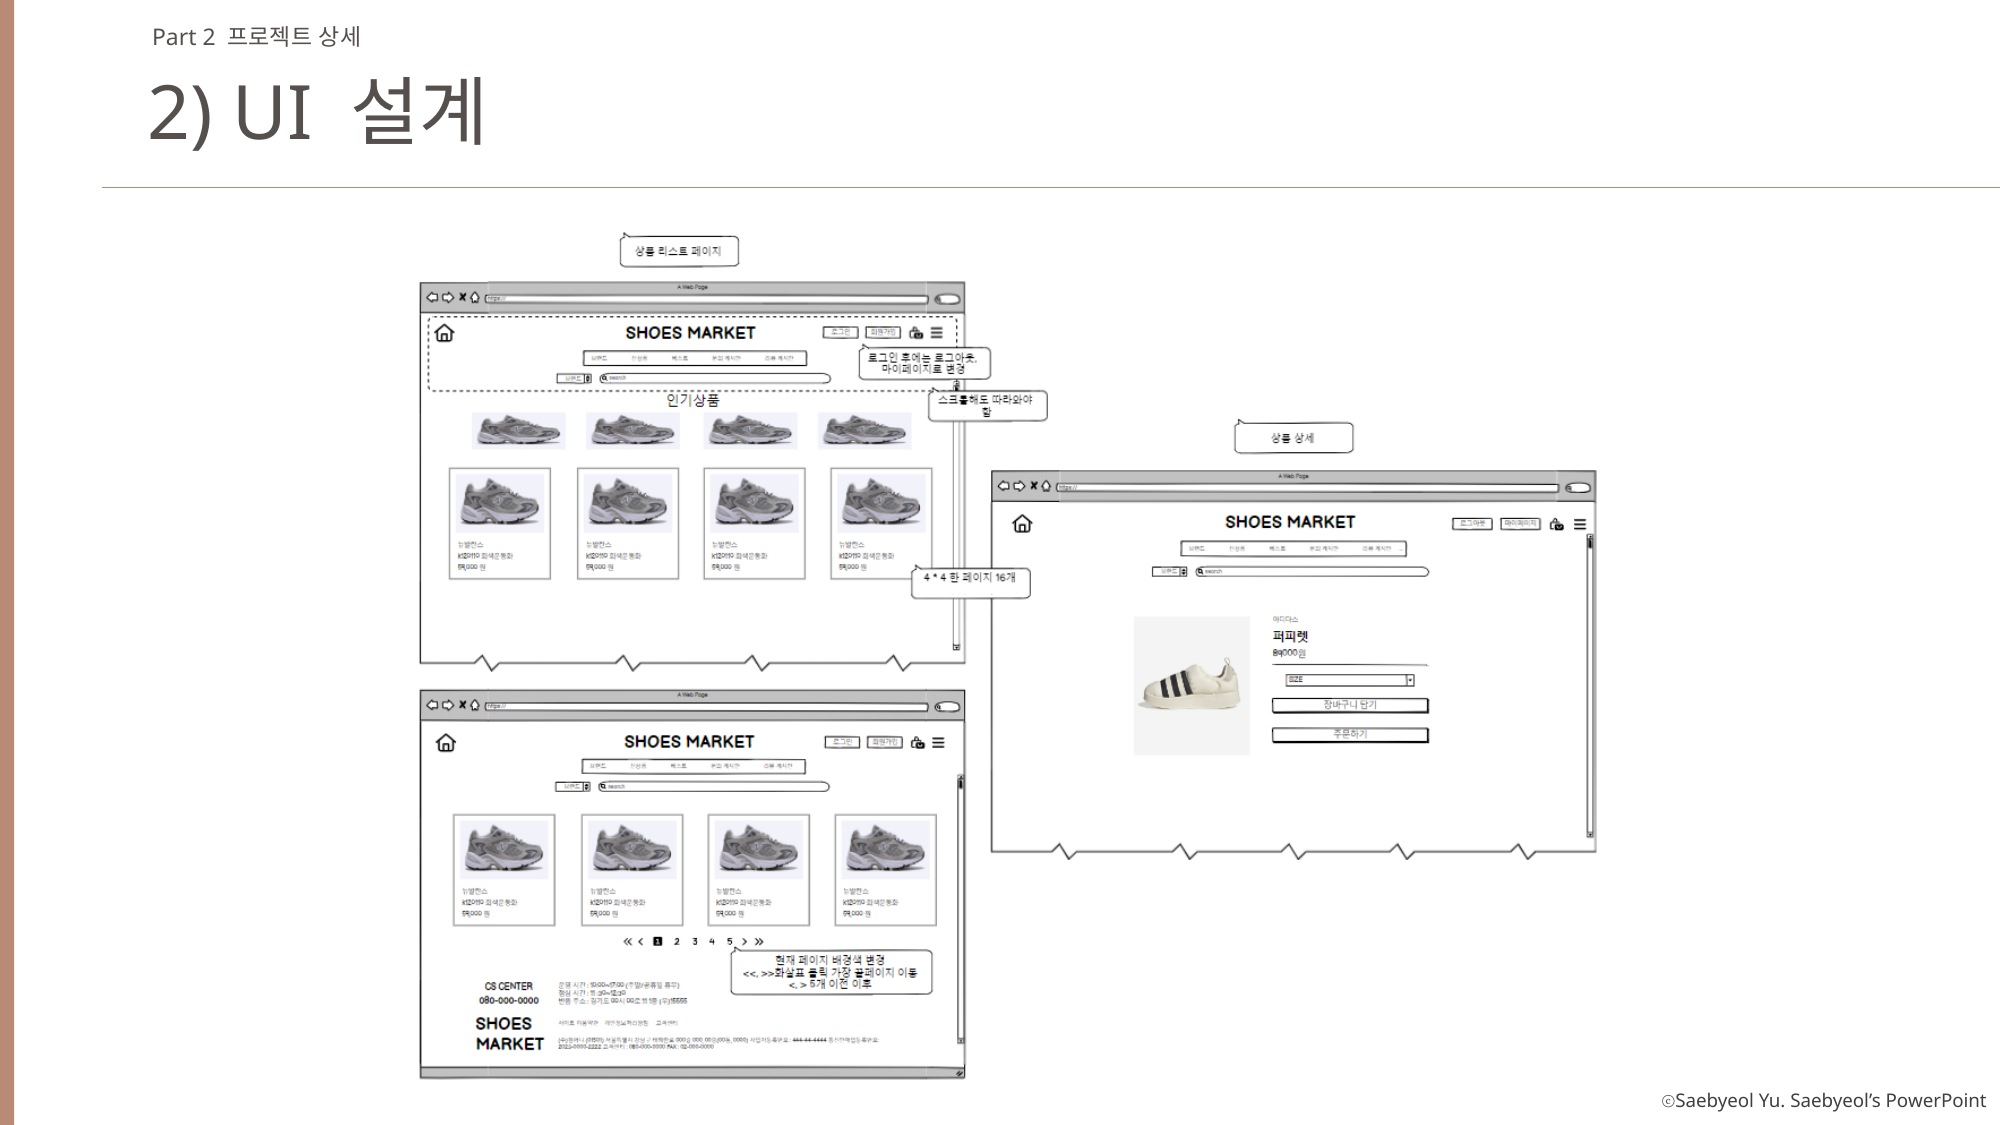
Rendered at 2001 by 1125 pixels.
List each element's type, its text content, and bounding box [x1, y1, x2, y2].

text_box 2) UI 설계 [133, 57, 521, 163]
picture [396, 211, 1624, 1100]
text_box [0, 0, 15, 1125]
text_box Part 2 프로젝트 상세 [137, 15, 377, 58]
